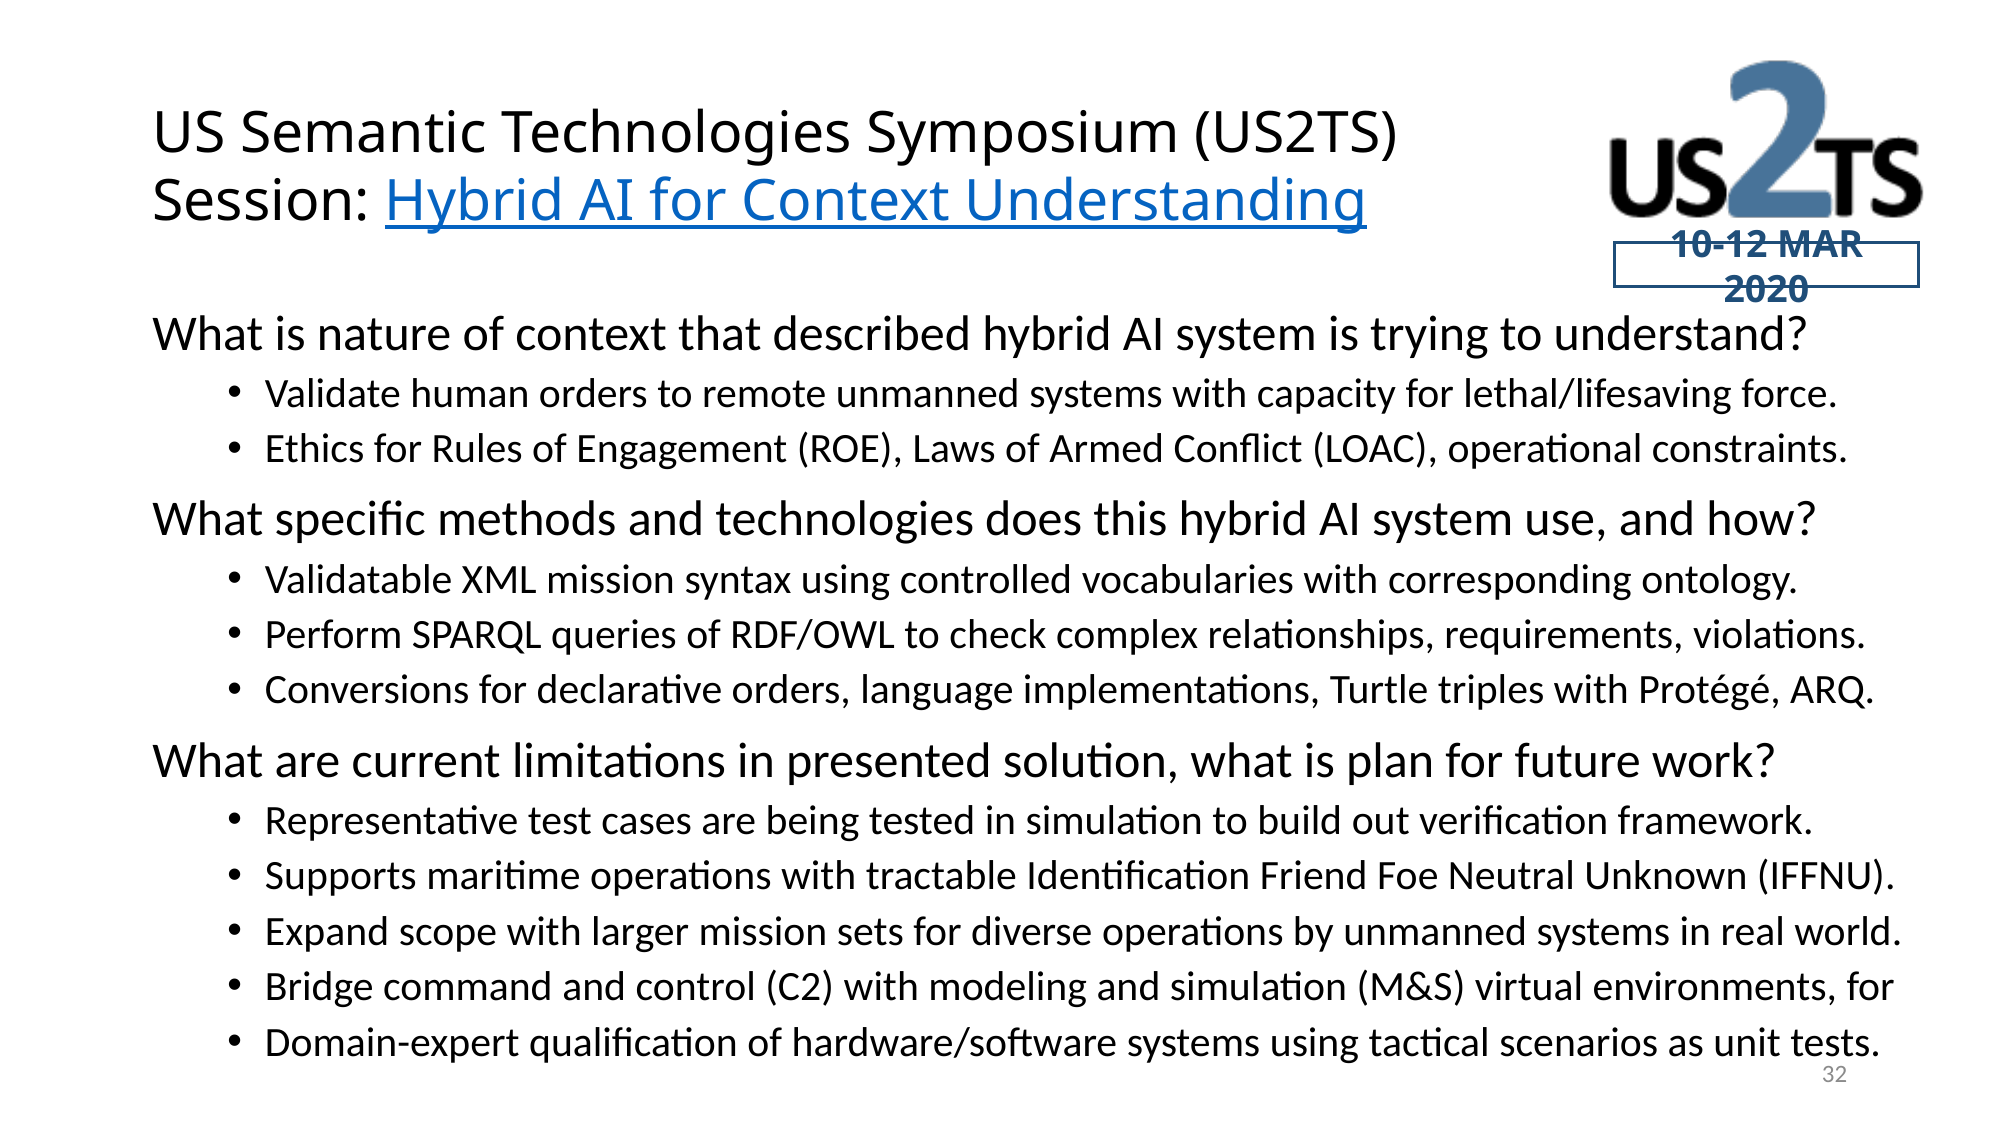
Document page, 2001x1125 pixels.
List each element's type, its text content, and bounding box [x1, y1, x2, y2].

picture [1581, 24, 1940, 222]
list What is nature of context that described hybrid AI system is trying to understand? Validate human orders to remote unmanned systems with capacity for lethal/lifesaving force. Ethics for Rules of Engagement (ROE), Laws of Armed Conflict (LOAC), operational constraints. What specific methods and technologies does this hybrid AI system use, and how? Validatable XML mission syntax using controlled vocabularies with corresponding ontology. Perform SPARQL queries of RDF/OWL to check complex relationships, requirements, violations. Conversions for declarative orders, language implementations, Turtle triples with Protégé, ARQ. What are current limitations in presented solution, what is plan for future work? Representative test cases are being tested in simulation to build out verification framework. Supports maritime operations with tractable Identification Friend Foe Neutral Unknown (IFFNU). Expand scope with larger mission sets for diverse operations by unmanned systems in real world. Bridge command and control (C2) with modeling and simulation (M&S) virtual environments, for Domain-expert qualification of hardware/software systems using tactical scenarios as unit tests. [137, 299, 1919, 1104]
slide_number 32 [1412, 1042, 1863, 1103]
text_box 10-12 MAR 2020 [1614, 242, 1919, 287]
title US Semantic Technologies Symposium (US2TS) Session: Hybrid AI for Context Understanding [137, 59, 1623, 278]
